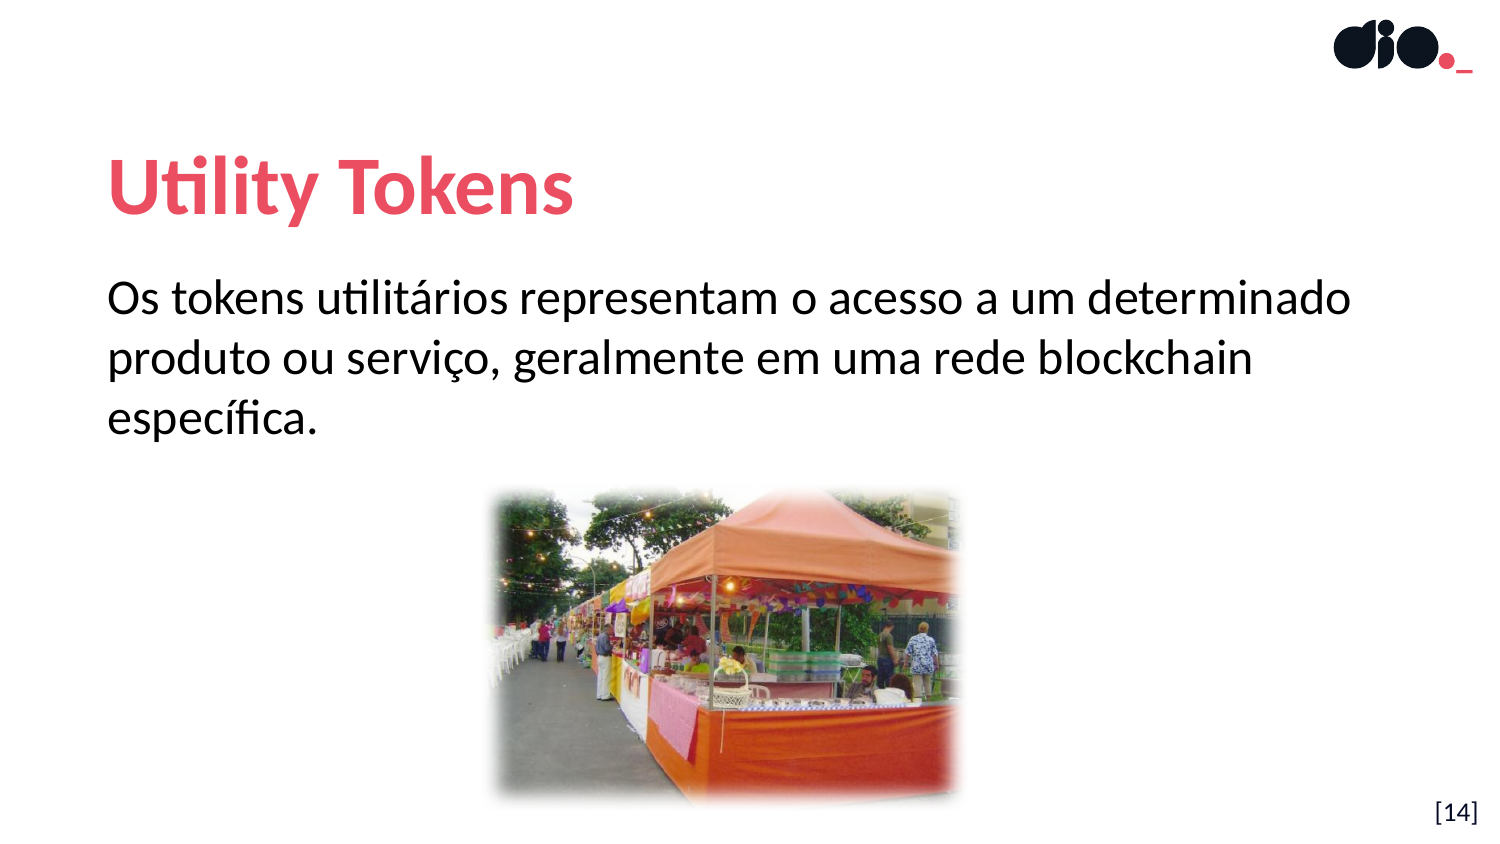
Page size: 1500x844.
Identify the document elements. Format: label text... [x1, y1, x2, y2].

slide_number [14] [1403, 779, 1494, 844]
picture [480, 482, 969, 812]
text_box Os tokens utilitários representam o acesso a um determinado produto ou serviço, geralmente em uma rede blockchain específica. [92, 257, 1452, 453]
picture [1333, 19, 1473, 74]
text_box Utility Tokens [92, 104, 1408, 243]
